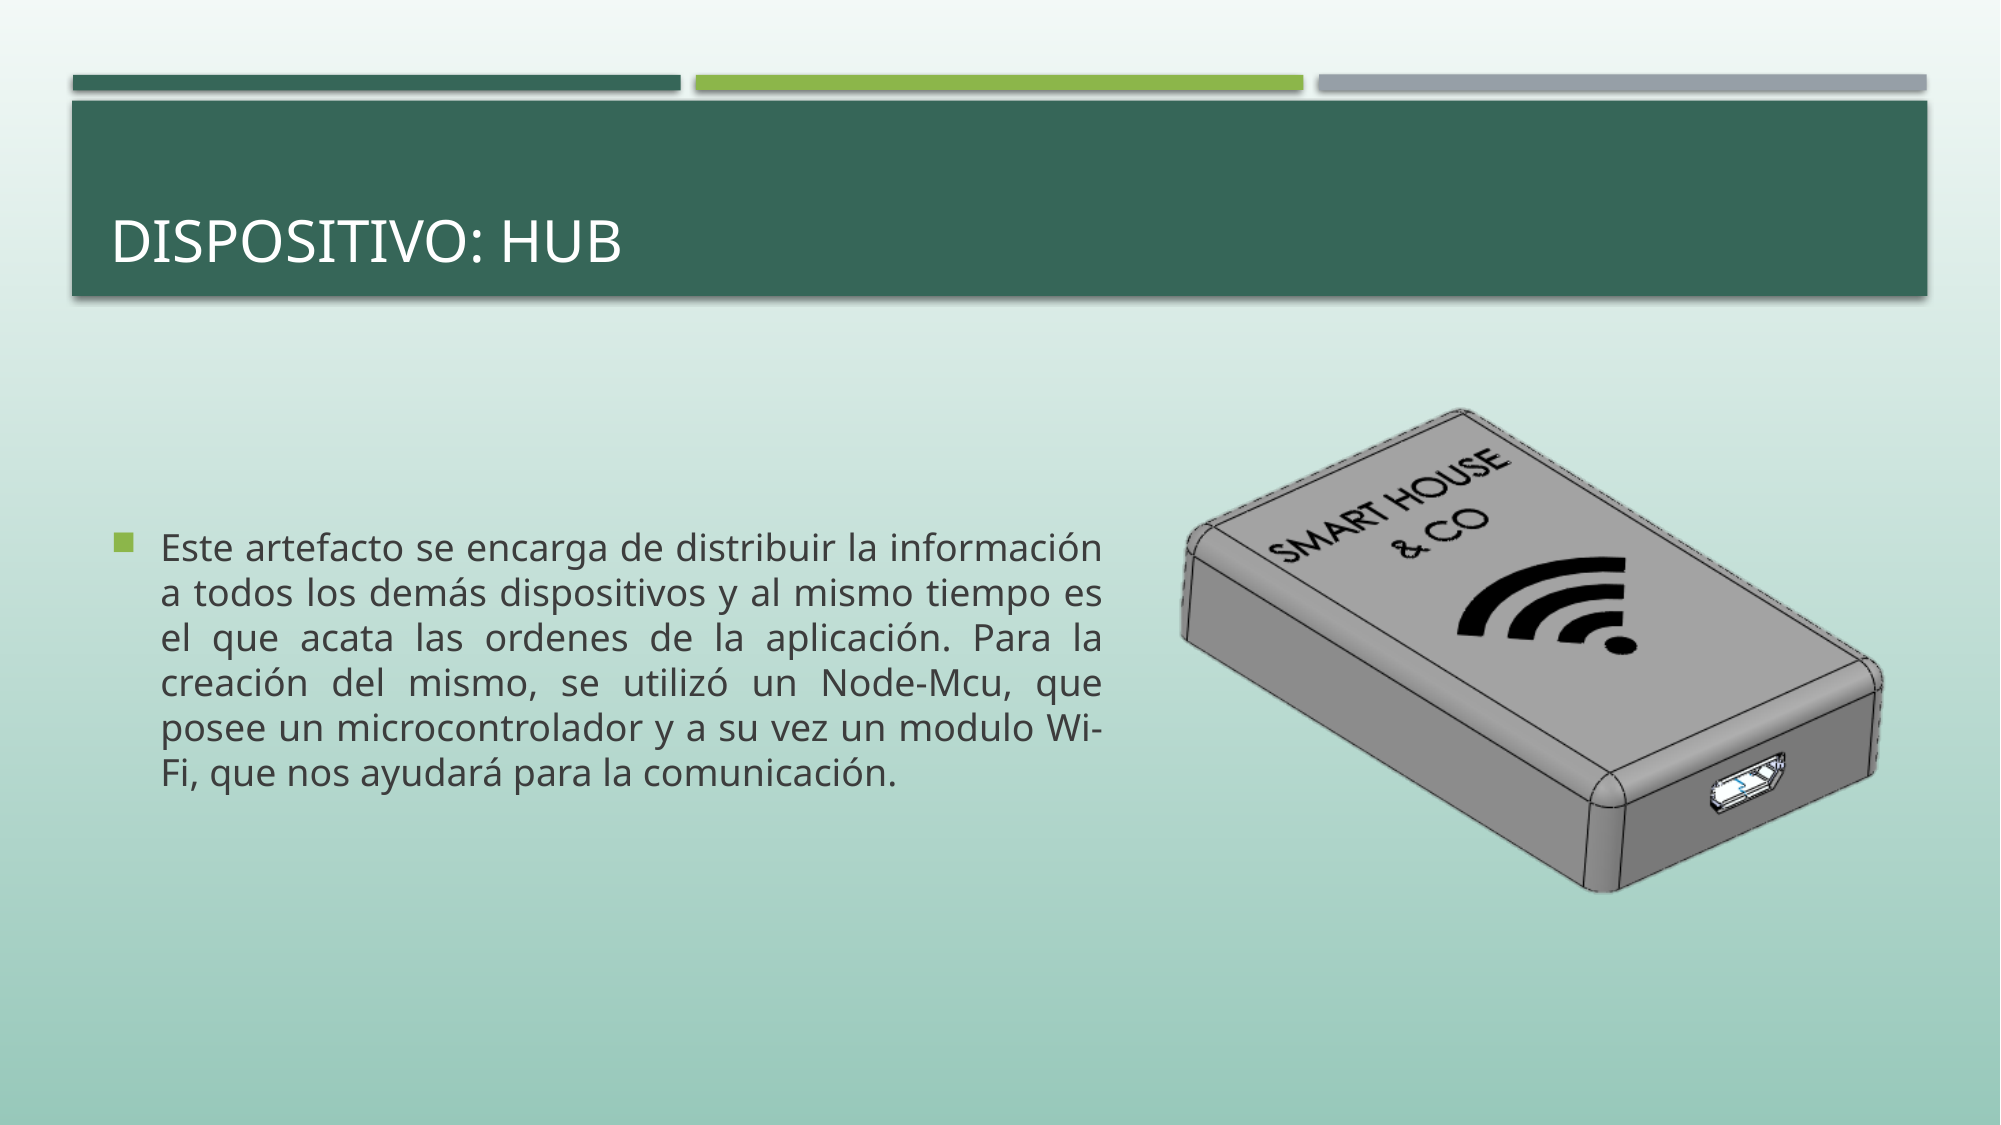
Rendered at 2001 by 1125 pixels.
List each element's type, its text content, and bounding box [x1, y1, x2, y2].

title DISPOSITIVO: HUB [95, 115, 1905, 282]
list Este artefacto se encarga de distribuir la información a todos los demás dispositivos y al mismo tiempo es el que acata las ordenes de la aplicación. Para la creación del mismo, se utilizó un Node-Mcu, que posee un microcontrolador y a su vez un modulo Wi-Fi, que nos ayudará para la comunicación. [95, 357, 1120, 962]
picture [1144, 364, 1930, 926]
